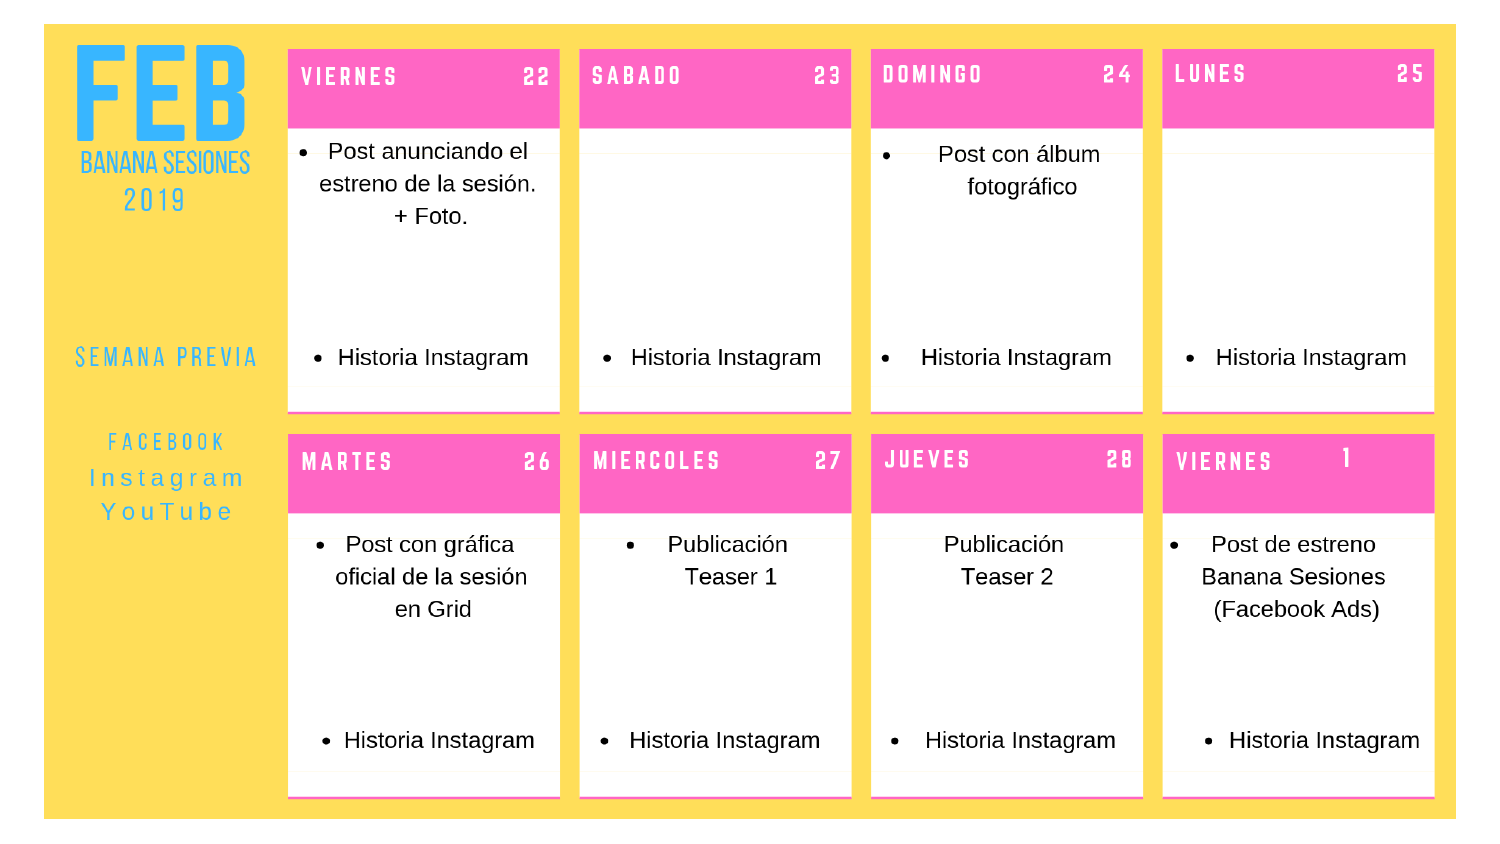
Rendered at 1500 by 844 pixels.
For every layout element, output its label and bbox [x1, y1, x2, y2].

picture [44, 24, 1456, 819]
